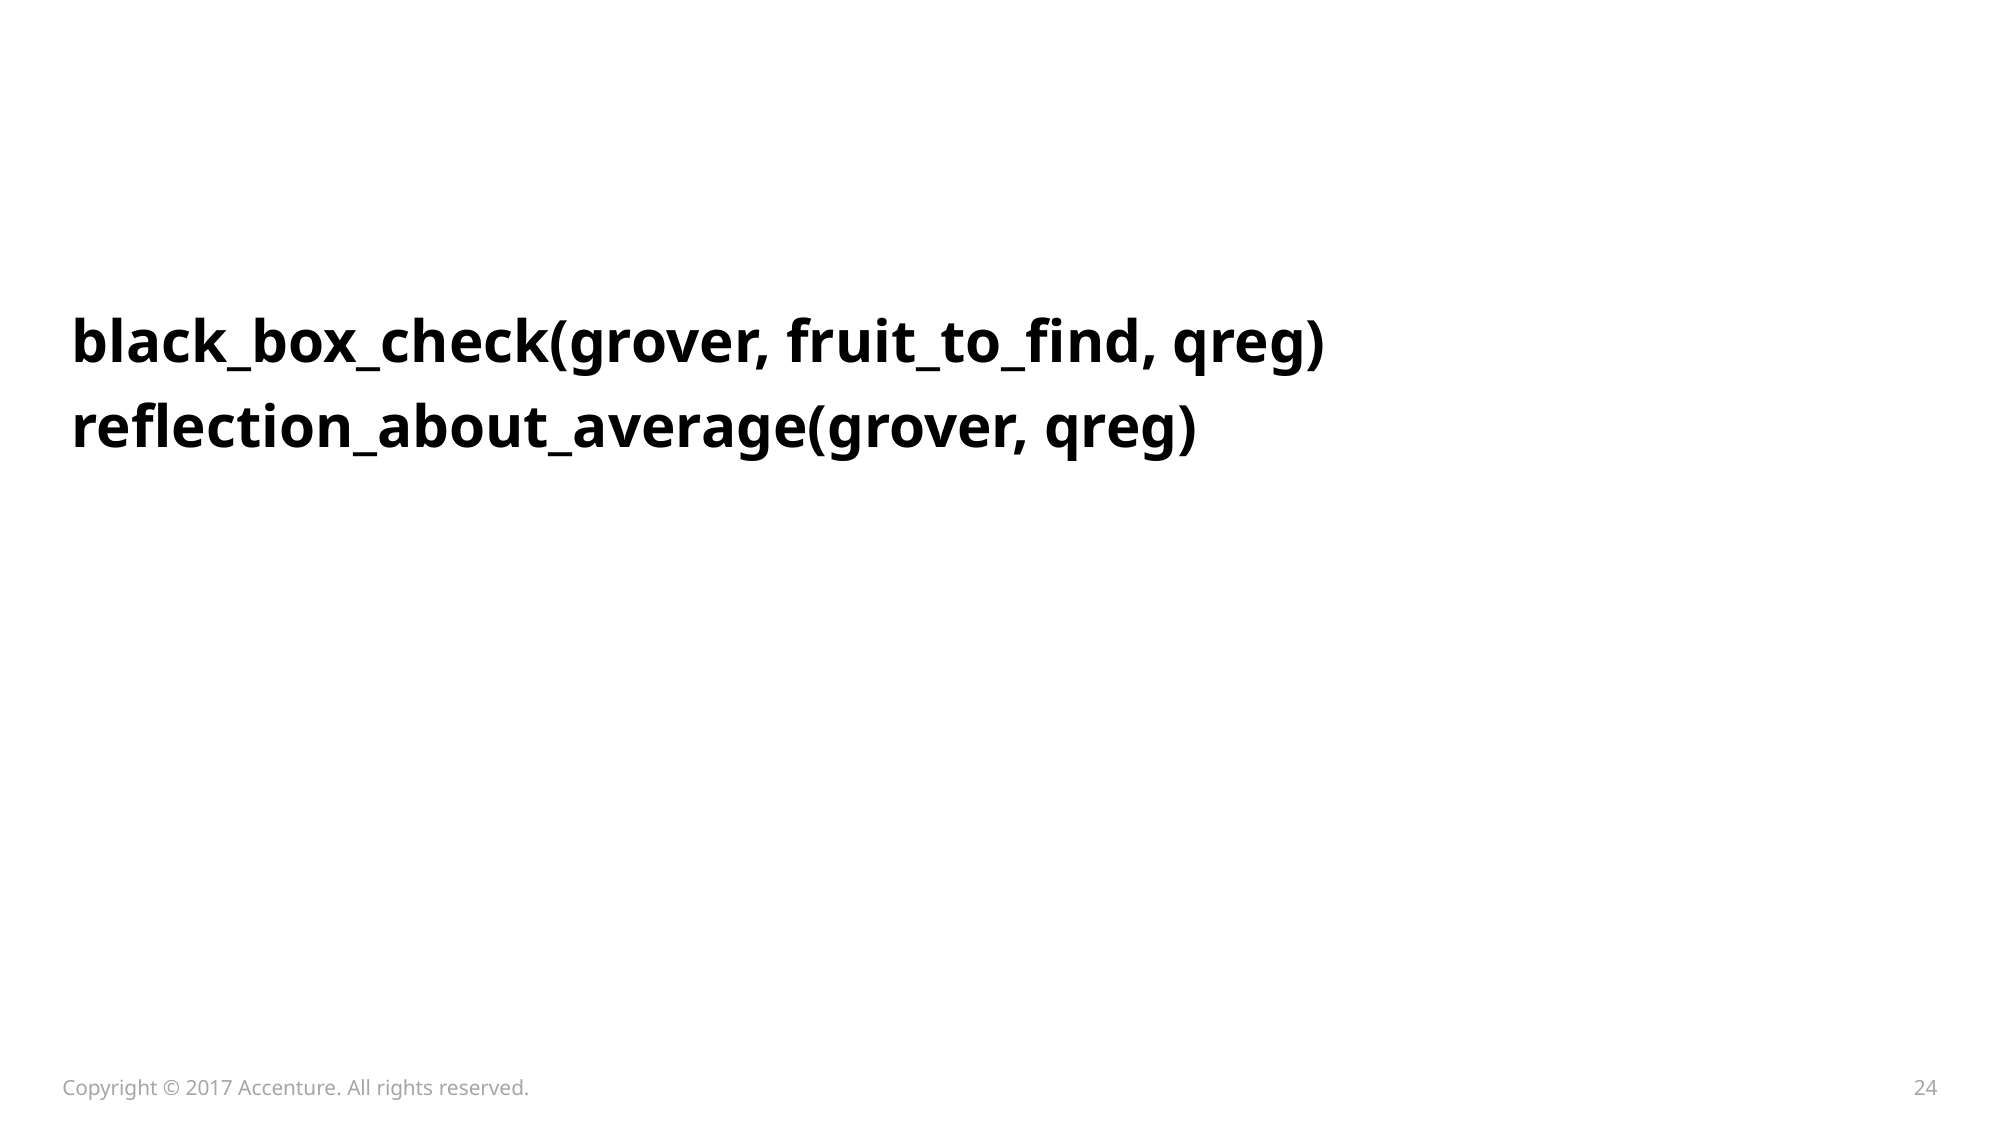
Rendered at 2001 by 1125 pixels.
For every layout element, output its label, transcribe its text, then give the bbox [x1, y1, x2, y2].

list black_box_check(grover, fruit_to_find, qreg) reflection_about_average(grover, qreg) [62, 299, 1469, 1070]
footer Copyright © 2017 Accenture. All rights reserved. [62, 1069, 1000, 1104]
slide_number 24 [1887, 1069, 1938, 1104]
